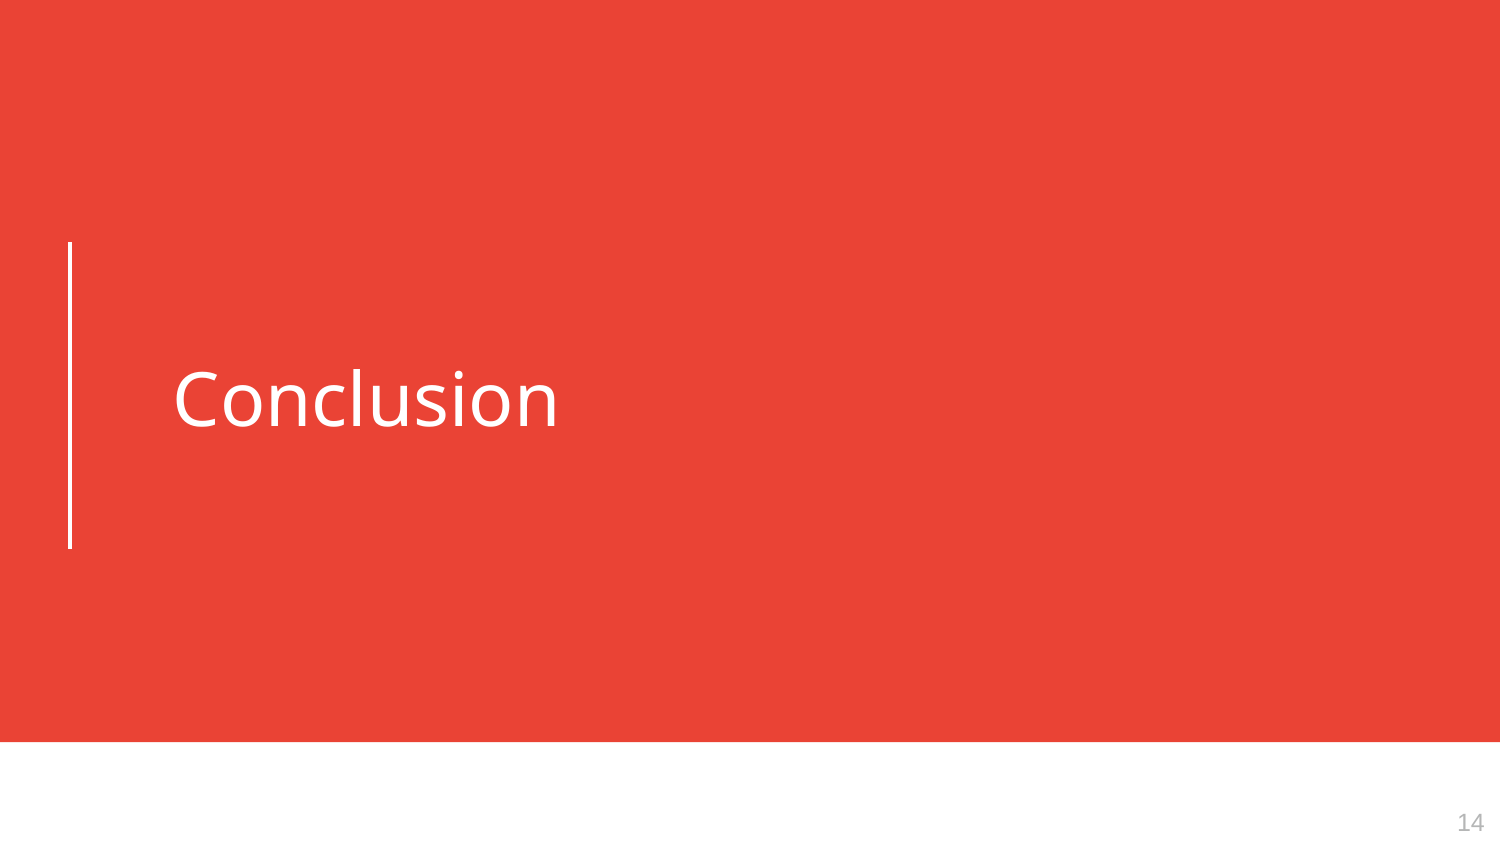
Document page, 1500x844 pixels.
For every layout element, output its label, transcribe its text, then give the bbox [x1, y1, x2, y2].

slide_number 14 [1162, 798, 1500, 844]
title Conclusion [157, 336, 1450, 477]
